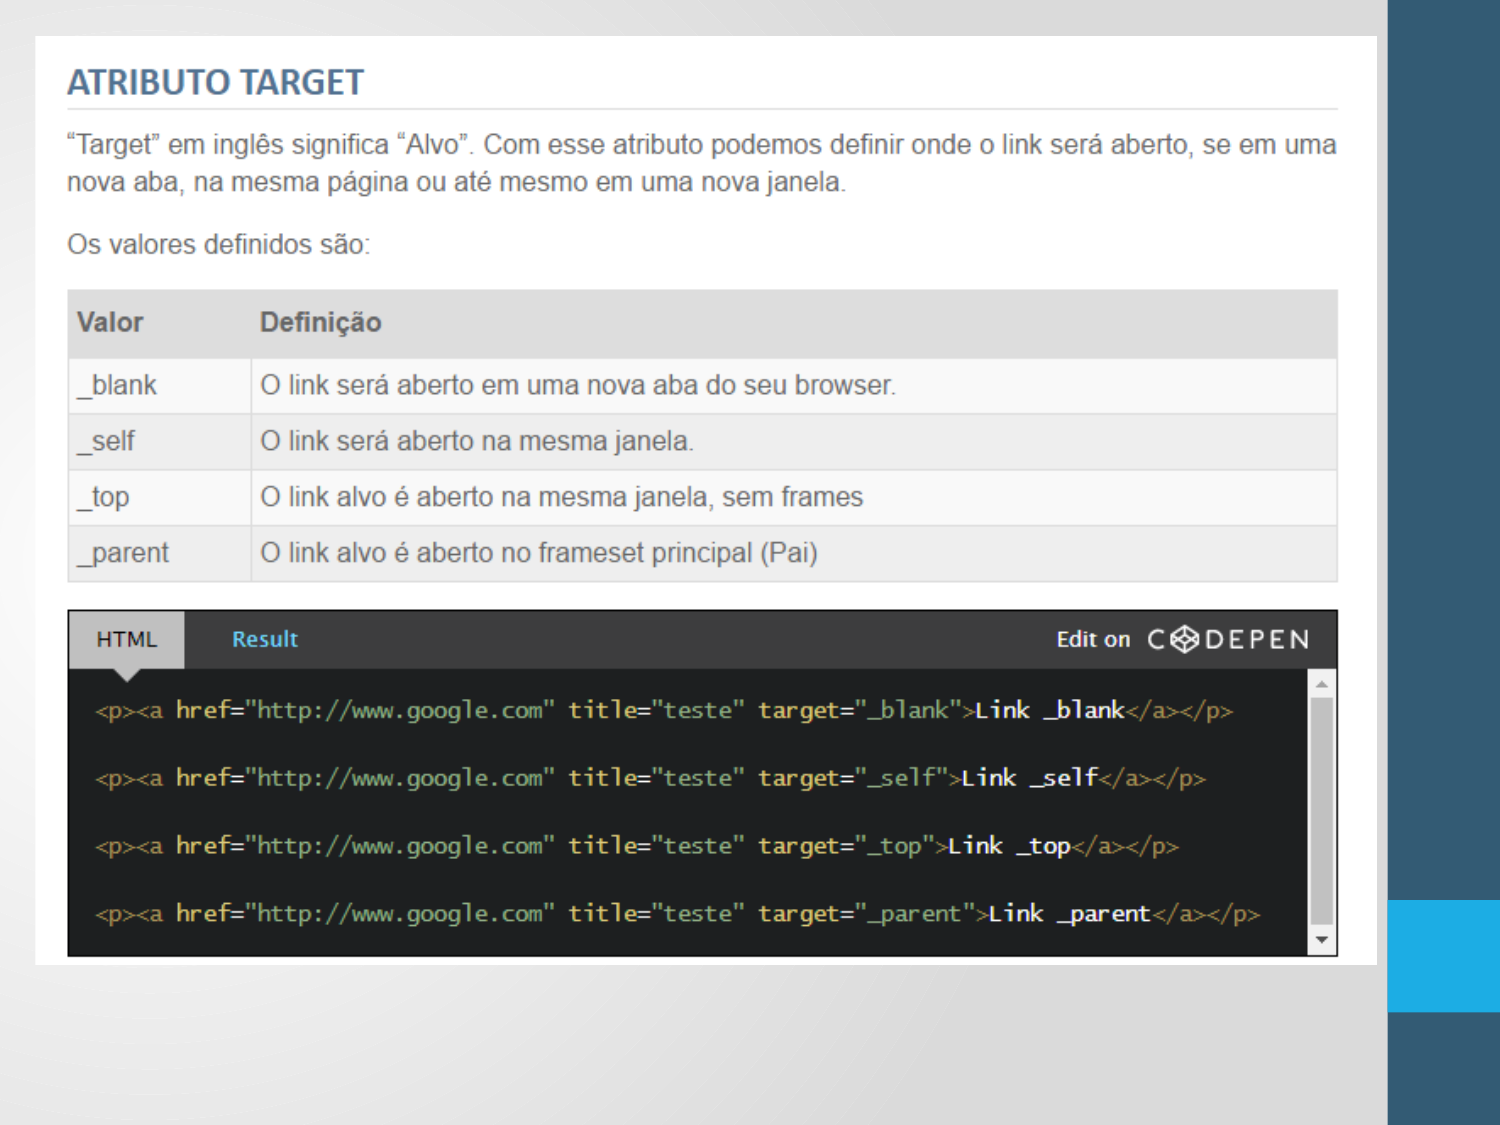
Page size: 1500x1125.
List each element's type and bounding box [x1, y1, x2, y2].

picture [34, 36, 1378, 965]
